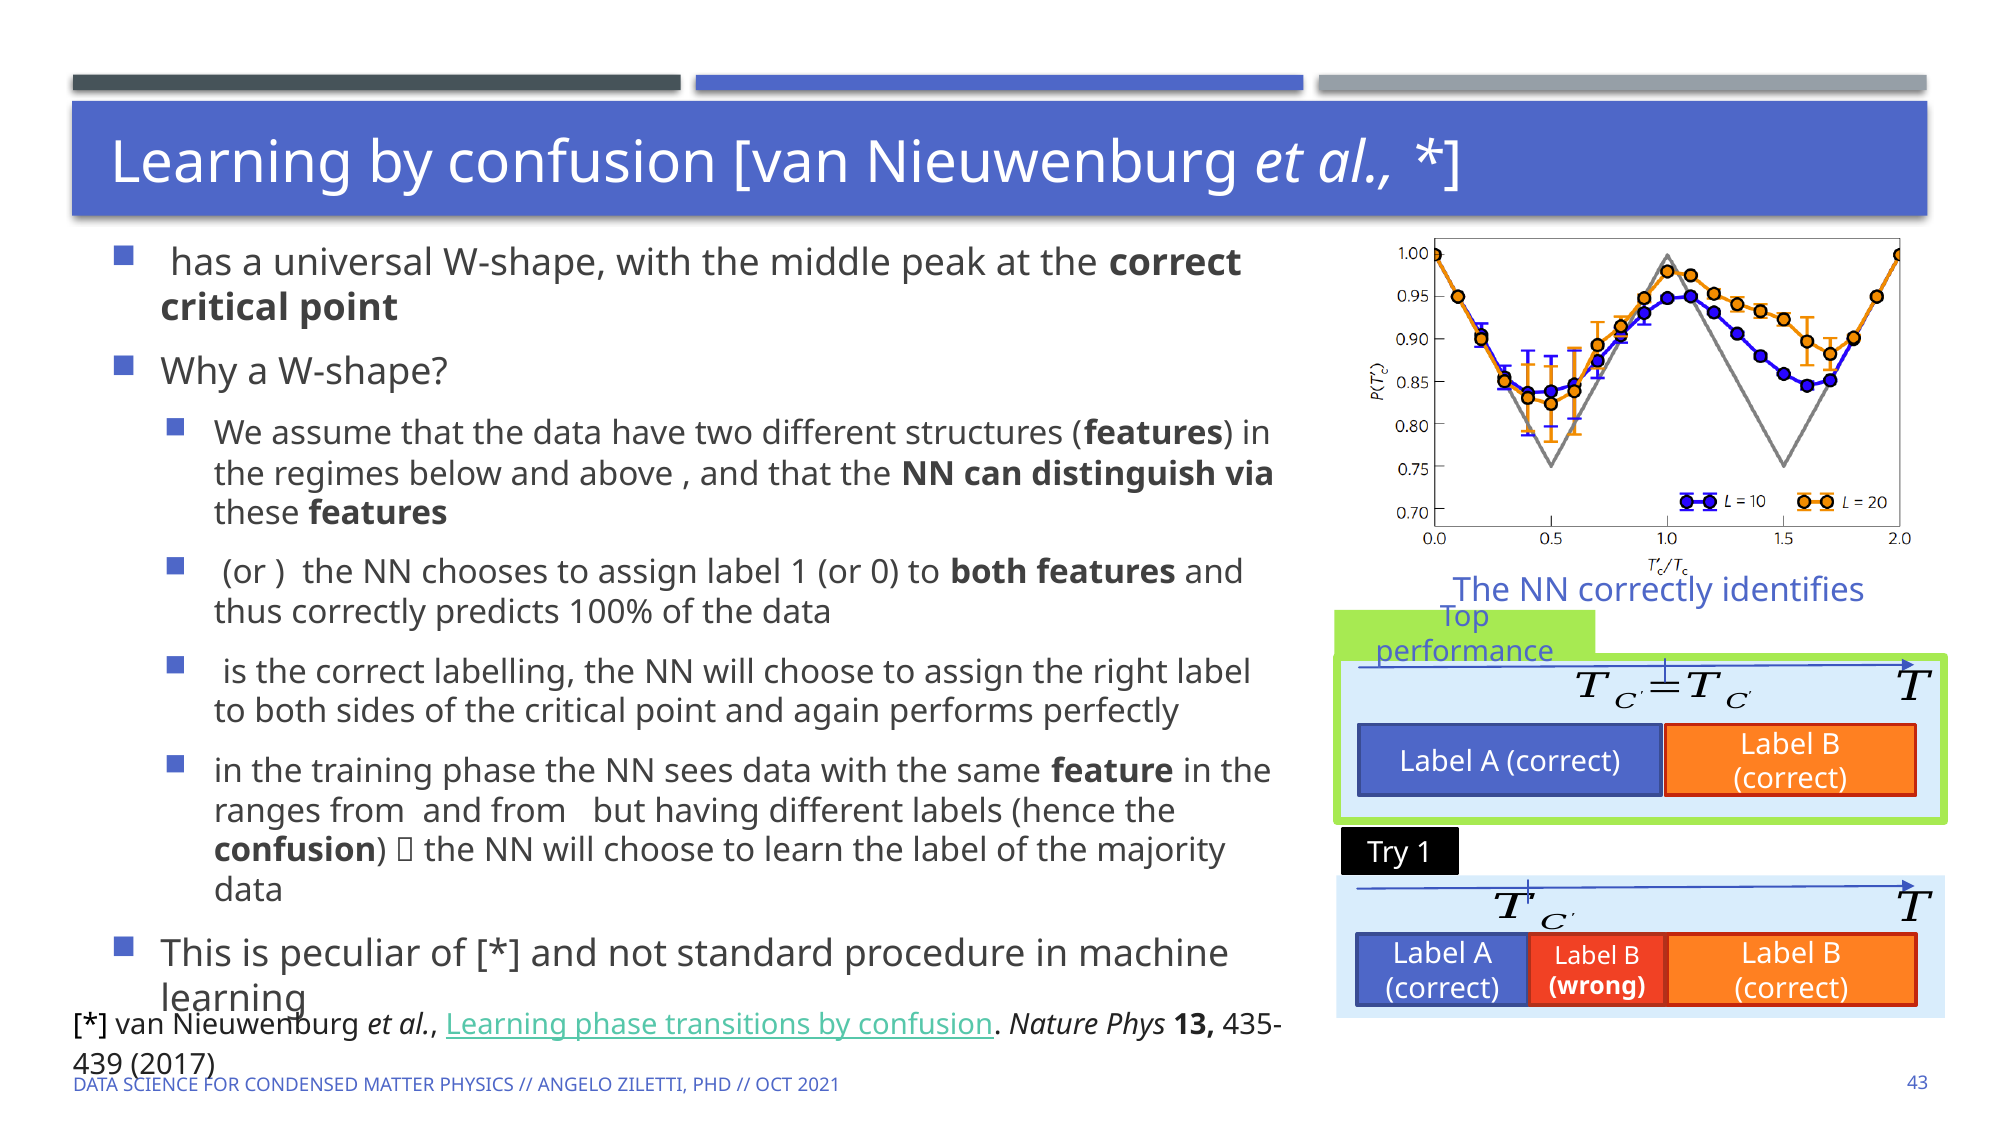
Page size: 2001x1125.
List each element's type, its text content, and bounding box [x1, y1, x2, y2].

title Learning by confusion [van Nieuwenburg et al., *] [95, 115, 1905, 203]
picture [1355, 226, 1922, 582]
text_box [1333, 609, 1945, 822]
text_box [1632, 216, 1752, 402]
slide_number 43 [1770, 1053, 1944, 1114]
text_box [*] van Nieuwenburg et al., Learning phase transitions by confusion. Nature Phys 13, 435-439 (2017) [58, 998, 1305, 1088]
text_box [1335, 829, 1946, 1019]
footer Data Science for Condensed Matter Physics // Angelo Ziletti, PhD // Oct 2021 [58, 1088, 1177, 1114]
